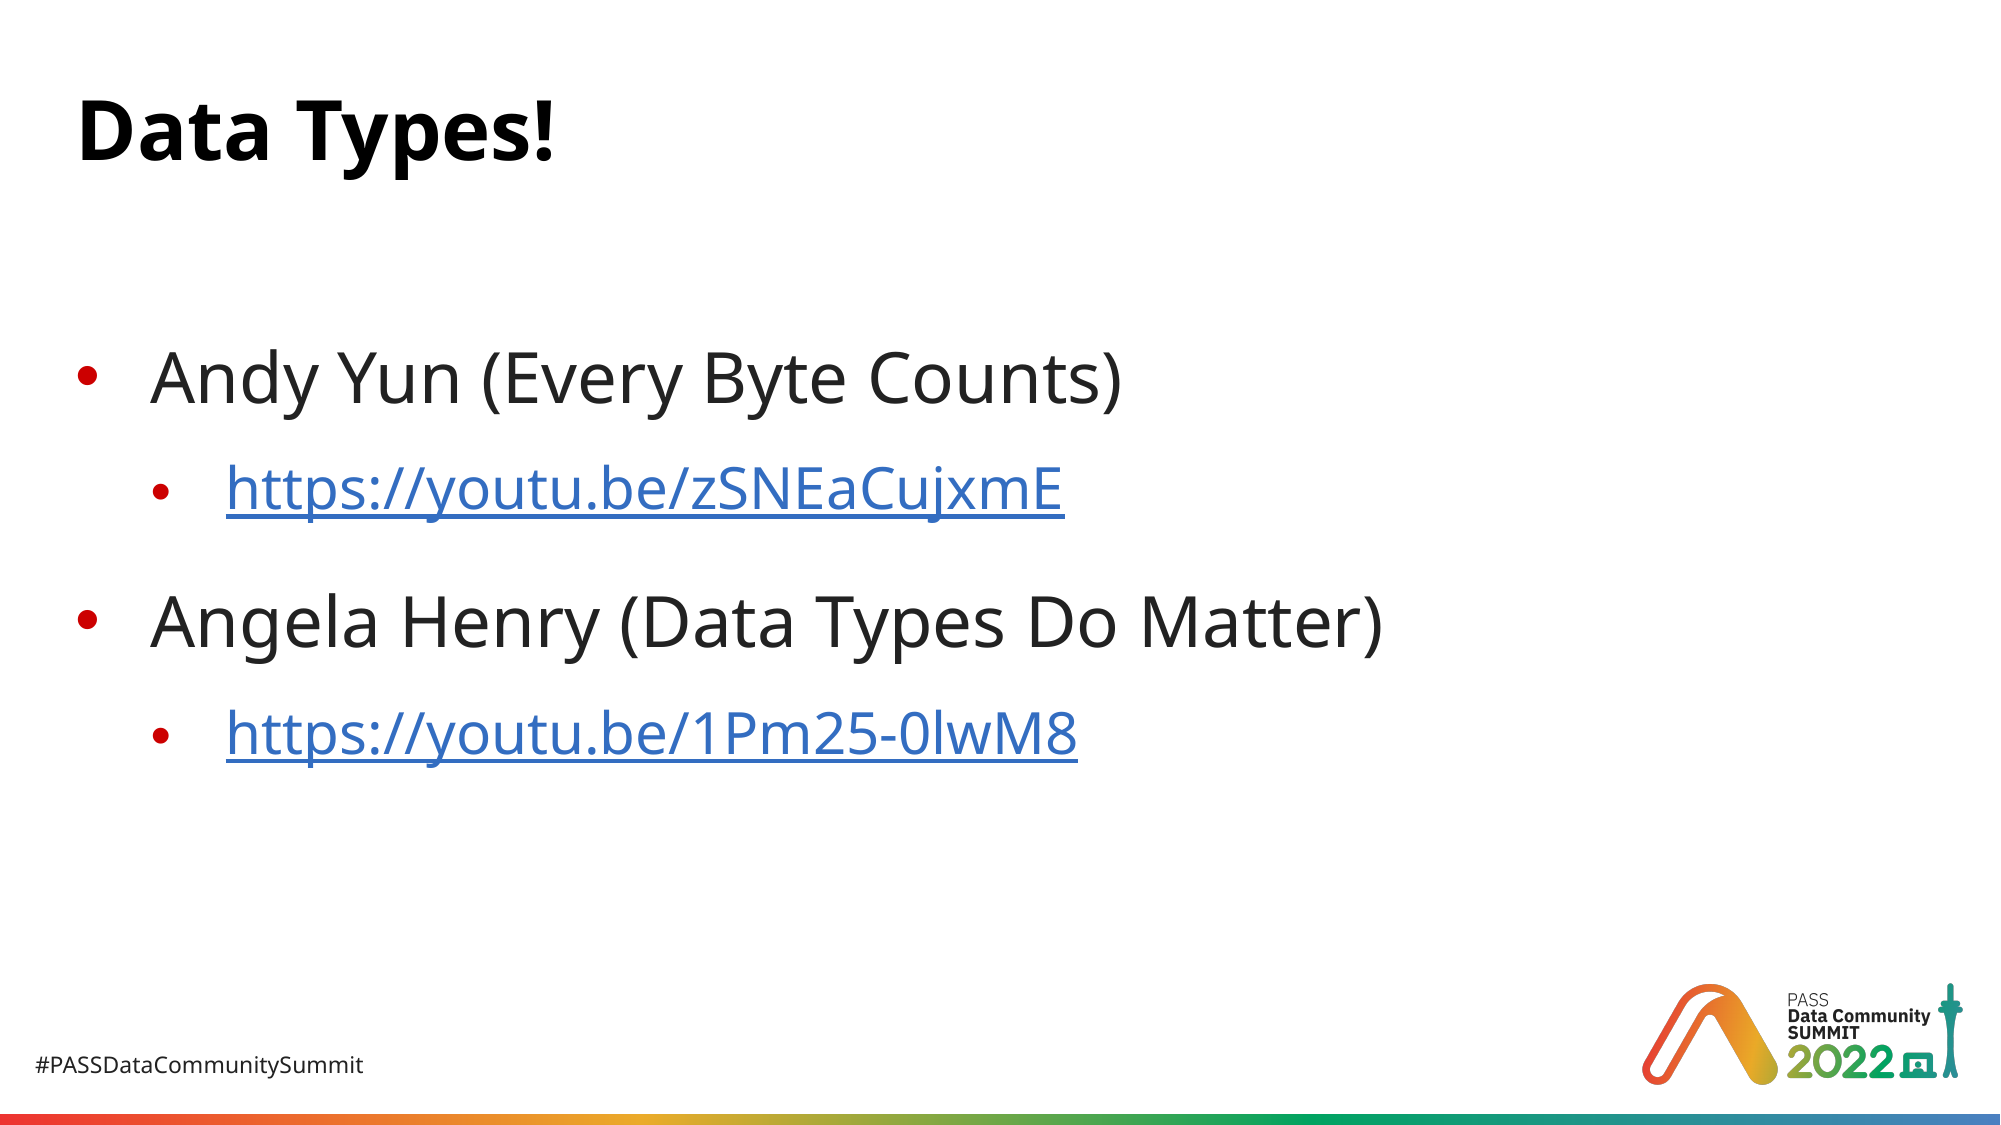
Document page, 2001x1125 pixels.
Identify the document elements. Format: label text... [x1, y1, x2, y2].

picture [0, 1114, 2000, 1125]
list Andy Yun (Every Byte Counts) https://youtu.be/zSNEaCujxmE Angela Henry (Data Types Do Matter) https://youtu.be/1Pm25-0lwM8 [60, 299, 1786, 1014]
title Data Types! [60, 80, 1606, 299]
picture [1642, 983, 1963, 1085]
